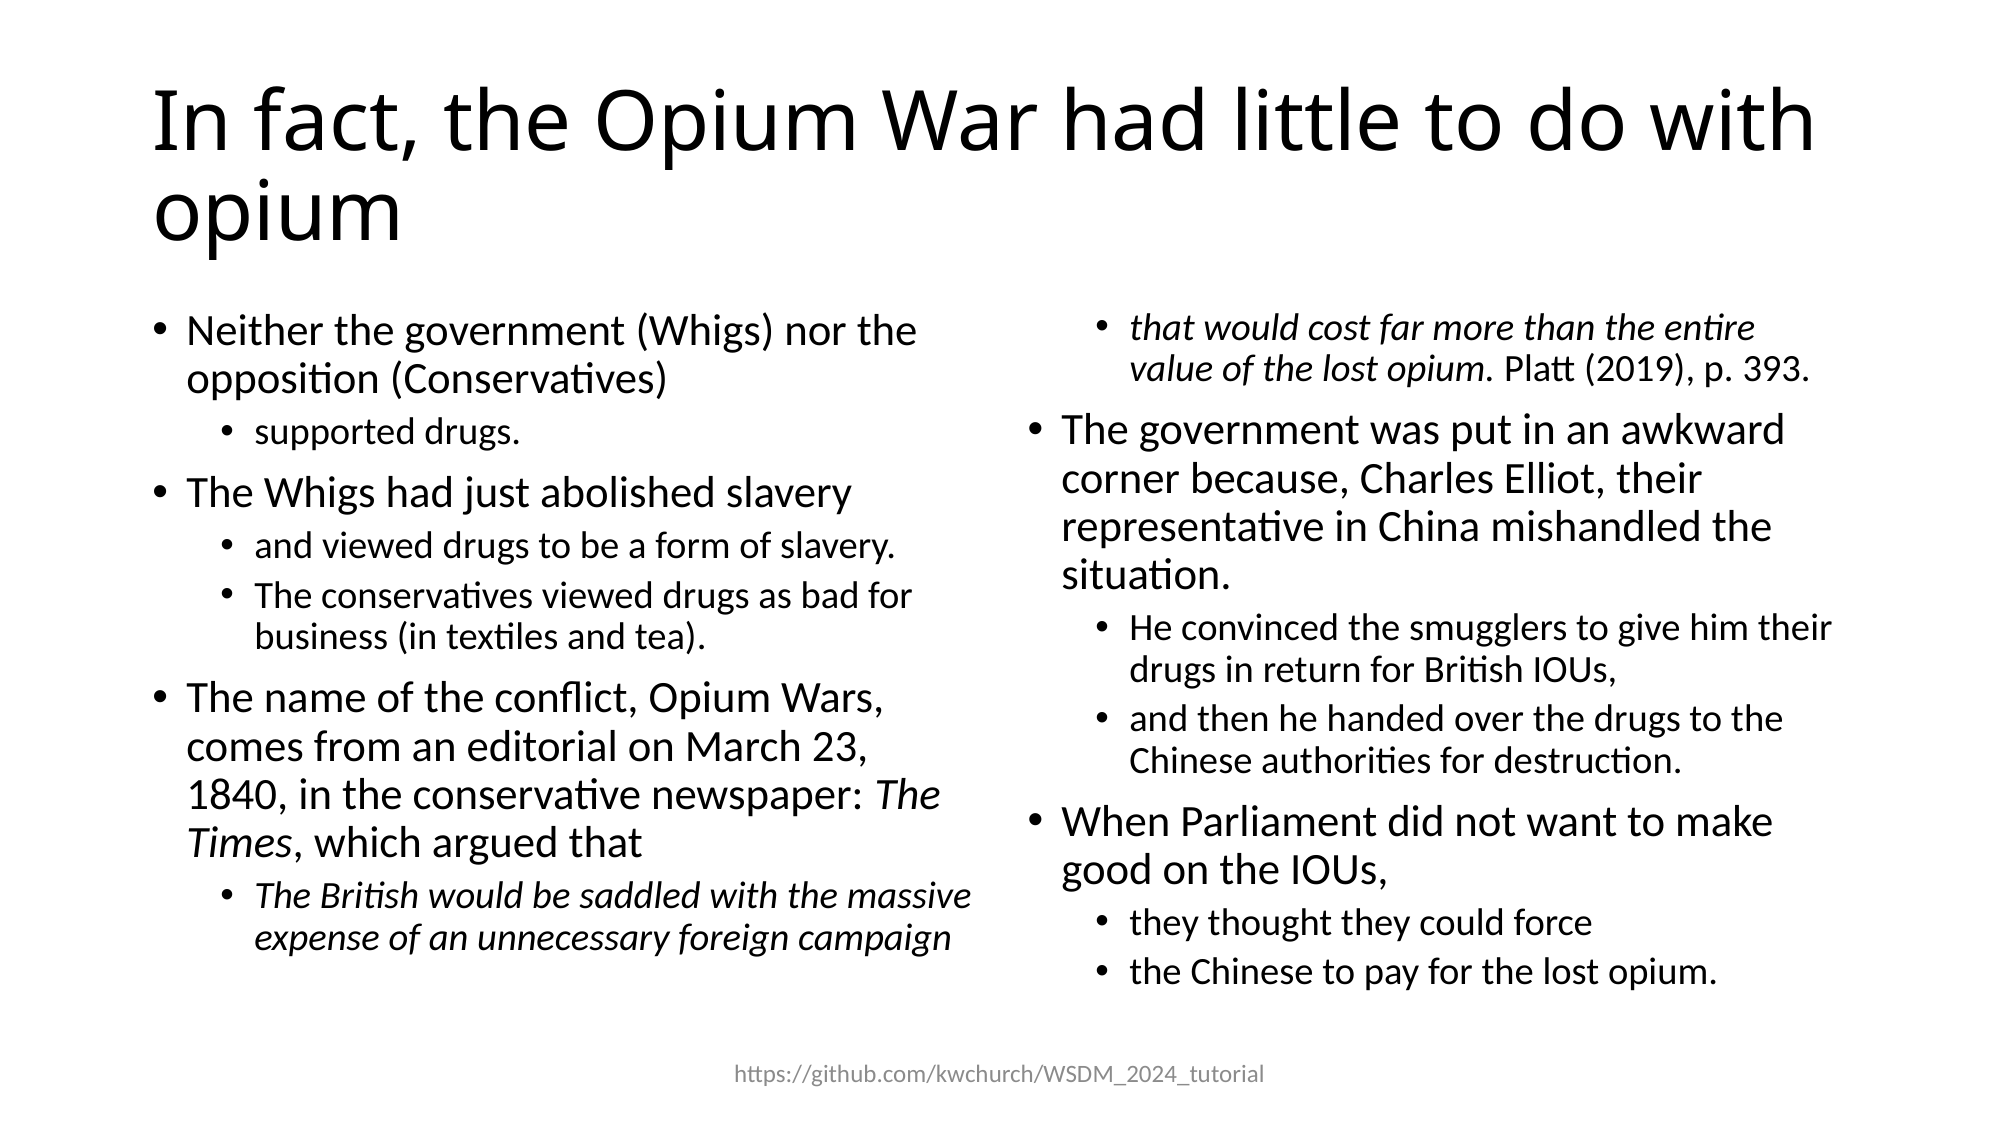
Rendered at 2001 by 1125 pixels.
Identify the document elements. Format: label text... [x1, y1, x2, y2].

title In fact, the Opium War had little to do with opium [137, 59, 1863, 278]
list Neither the government (Whigs) nor the opposition (Conservatives) supported drugs. The Whigs had just abolished slavery and viewed drugs to be a form of slavery. The conservatives viewed drugs as bad for business (in textiles and tea). The name of the conflict, Opium Wars, comes from an editorial on March 23, 1840, in the conservative newspaper: The Times, which argued that The British would be saddled with the massive expense of an unnecessary foreign campaign [137, 299, 988, 1014]
list that would cost far more than the entire value of the lost opium. Platt (2019), p. 393. The government was put in an awkward corner because, Charles Elliot, their representative in China mishandled the situation. He convinced the smugglers to give him their drugs in return for British IOUs, and then he handed over the drugs to the Chinese authorities for destruction. When Parliament did not want to make good on the IOUs, they thought they could force the Chinese to pay for the lost opium. [1012, 299, 1863, 1014]
footer https://github.com/kwchurch/WSDM_2024_tutorial [662, 1042, 1338, 1103]
